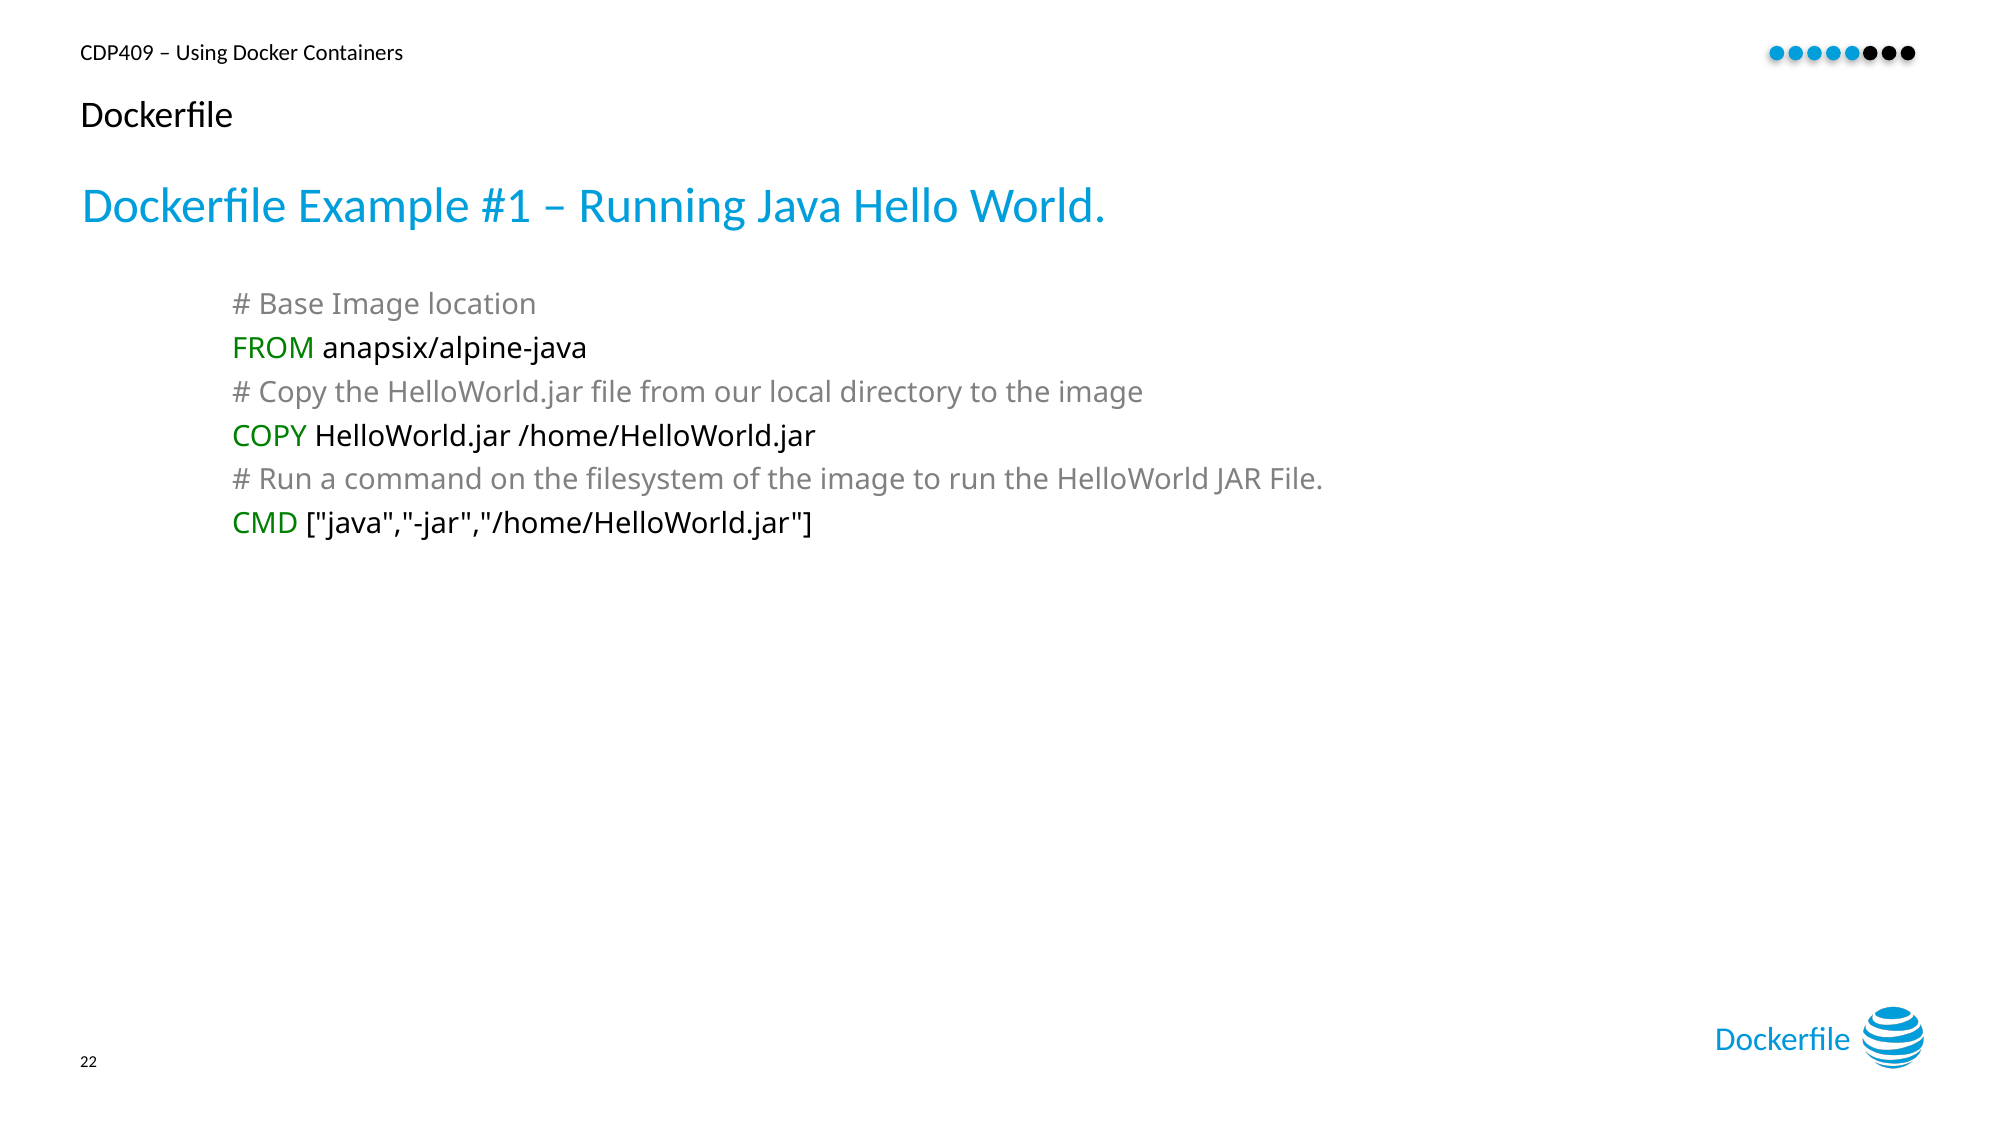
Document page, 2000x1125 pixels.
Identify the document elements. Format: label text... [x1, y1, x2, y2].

text_box Dockerfile [1356, 1009, 1866, 1065]
text_box [1787, 45, 1804, 62]
text_box [1768, 45, 1786, 62]
text_box [1900, 45, 1917, 62]
slide_number 22 [80, 1049, 129, 1087]
text_box [1881, 45, 1898, 62]
text_box [1844, 45, 1860, 62]
text_box [1862, 45, 1879, 62]
text_box [1825, 45, 1842, 62]
list Dockerfile Example #1 – Running Java Hello World. # Base Image location FROM anapsix/alpine-java # Copy the HelloWorld.jar file from our local directory to the image COPY HelloWorld.jar /home/HelloWorld.jar # Run a command on the filesystem of the image to run the HelloWorld JAR File. CMD ["java","-jar","/home/HelloWorld.jar"] [82, 178, 1922, 969]
title Dockerfile [80, 85, 1920, 142]
text_box [1806, 45, 1823, 62]
